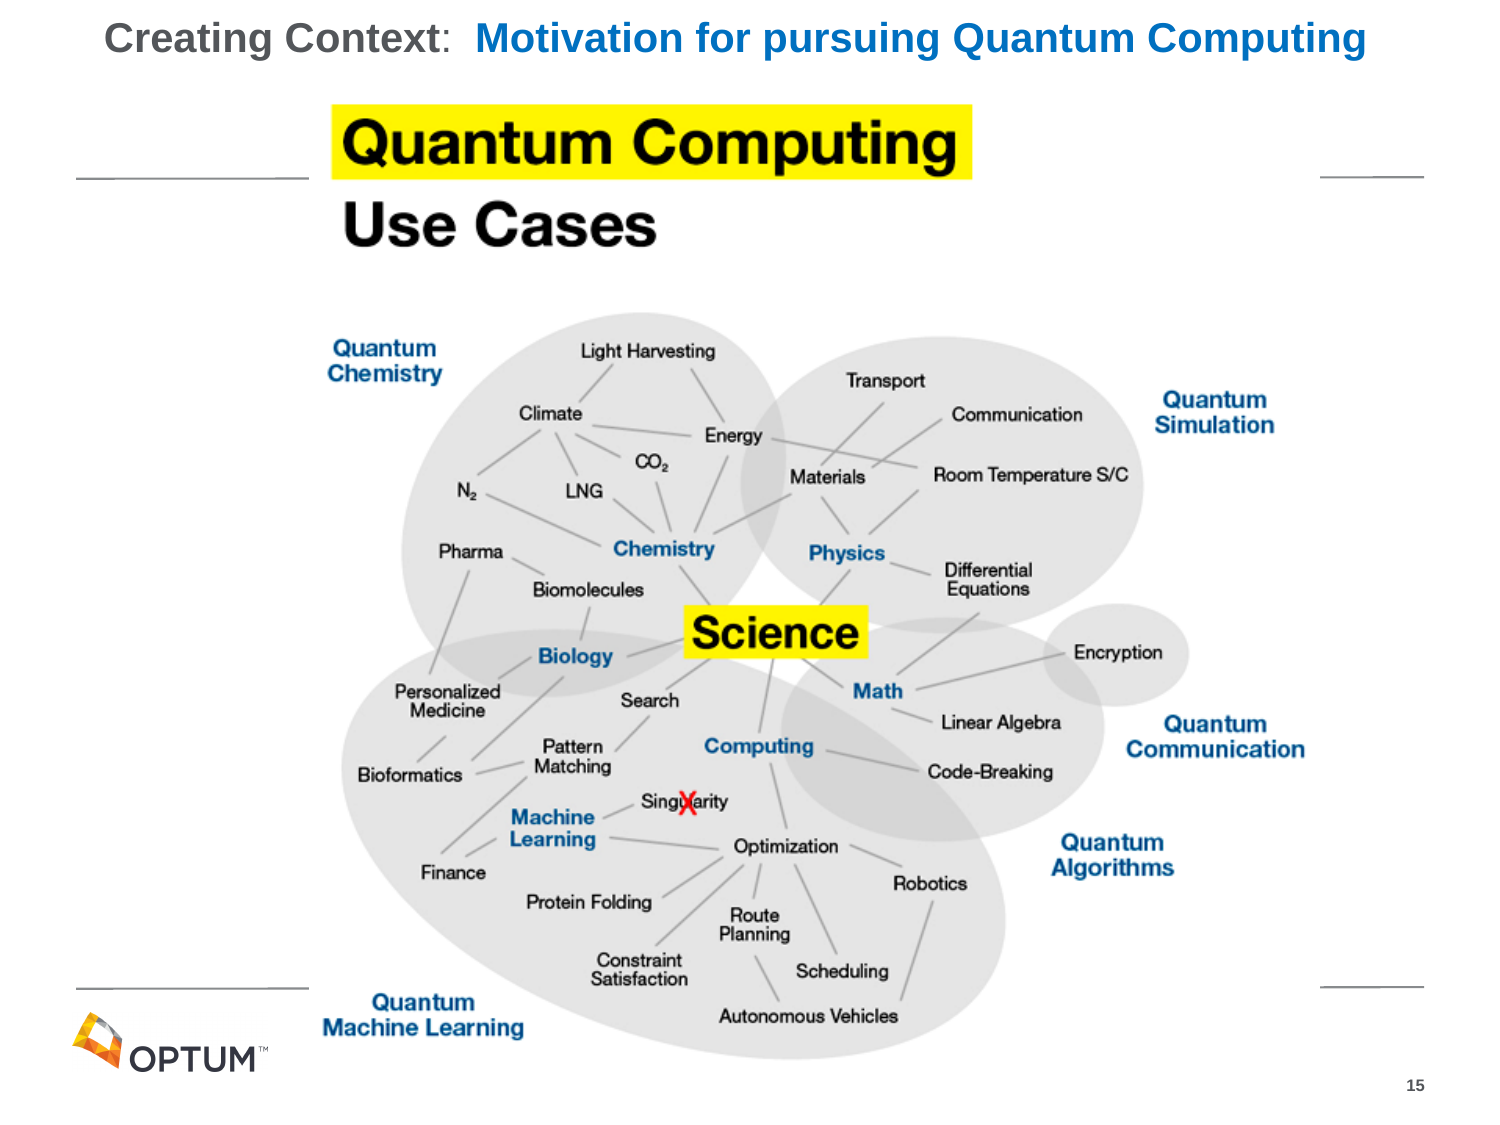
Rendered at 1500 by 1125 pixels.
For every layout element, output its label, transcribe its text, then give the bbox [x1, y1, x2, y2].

text_box Creating Context: Motivation for pursuing Quantum Computing [88, 8, 1392, 159]
picture [72, 1012, 268, 1072]
picture [309, 89, 1320, 1078]
